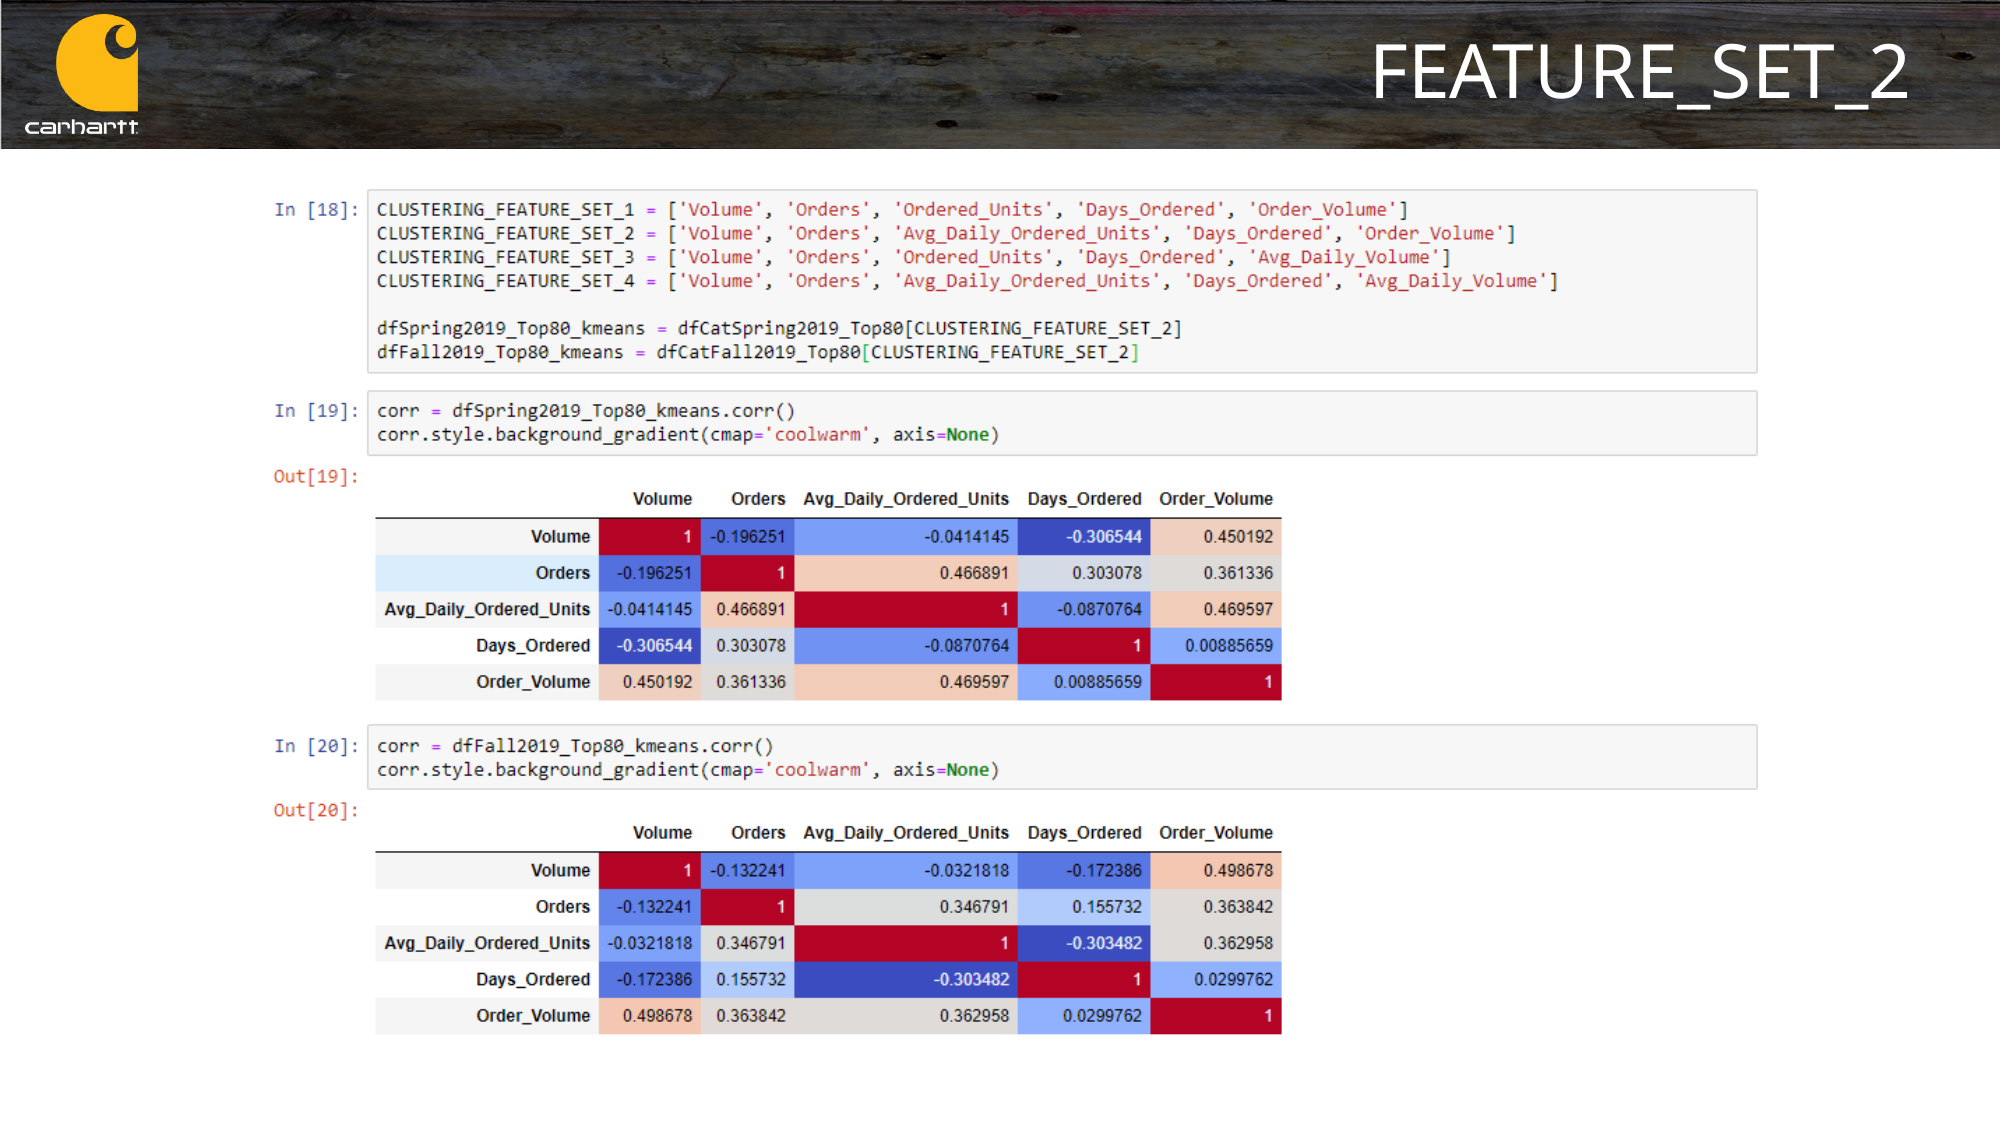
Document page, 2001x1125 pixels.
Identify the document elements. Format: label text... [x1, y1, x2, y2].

picture [0, 0, 2000, 149]
title FEATURE_SET_2 [1354, 4, 2000, 144]
picture [257, 181, 1772, 1048]
